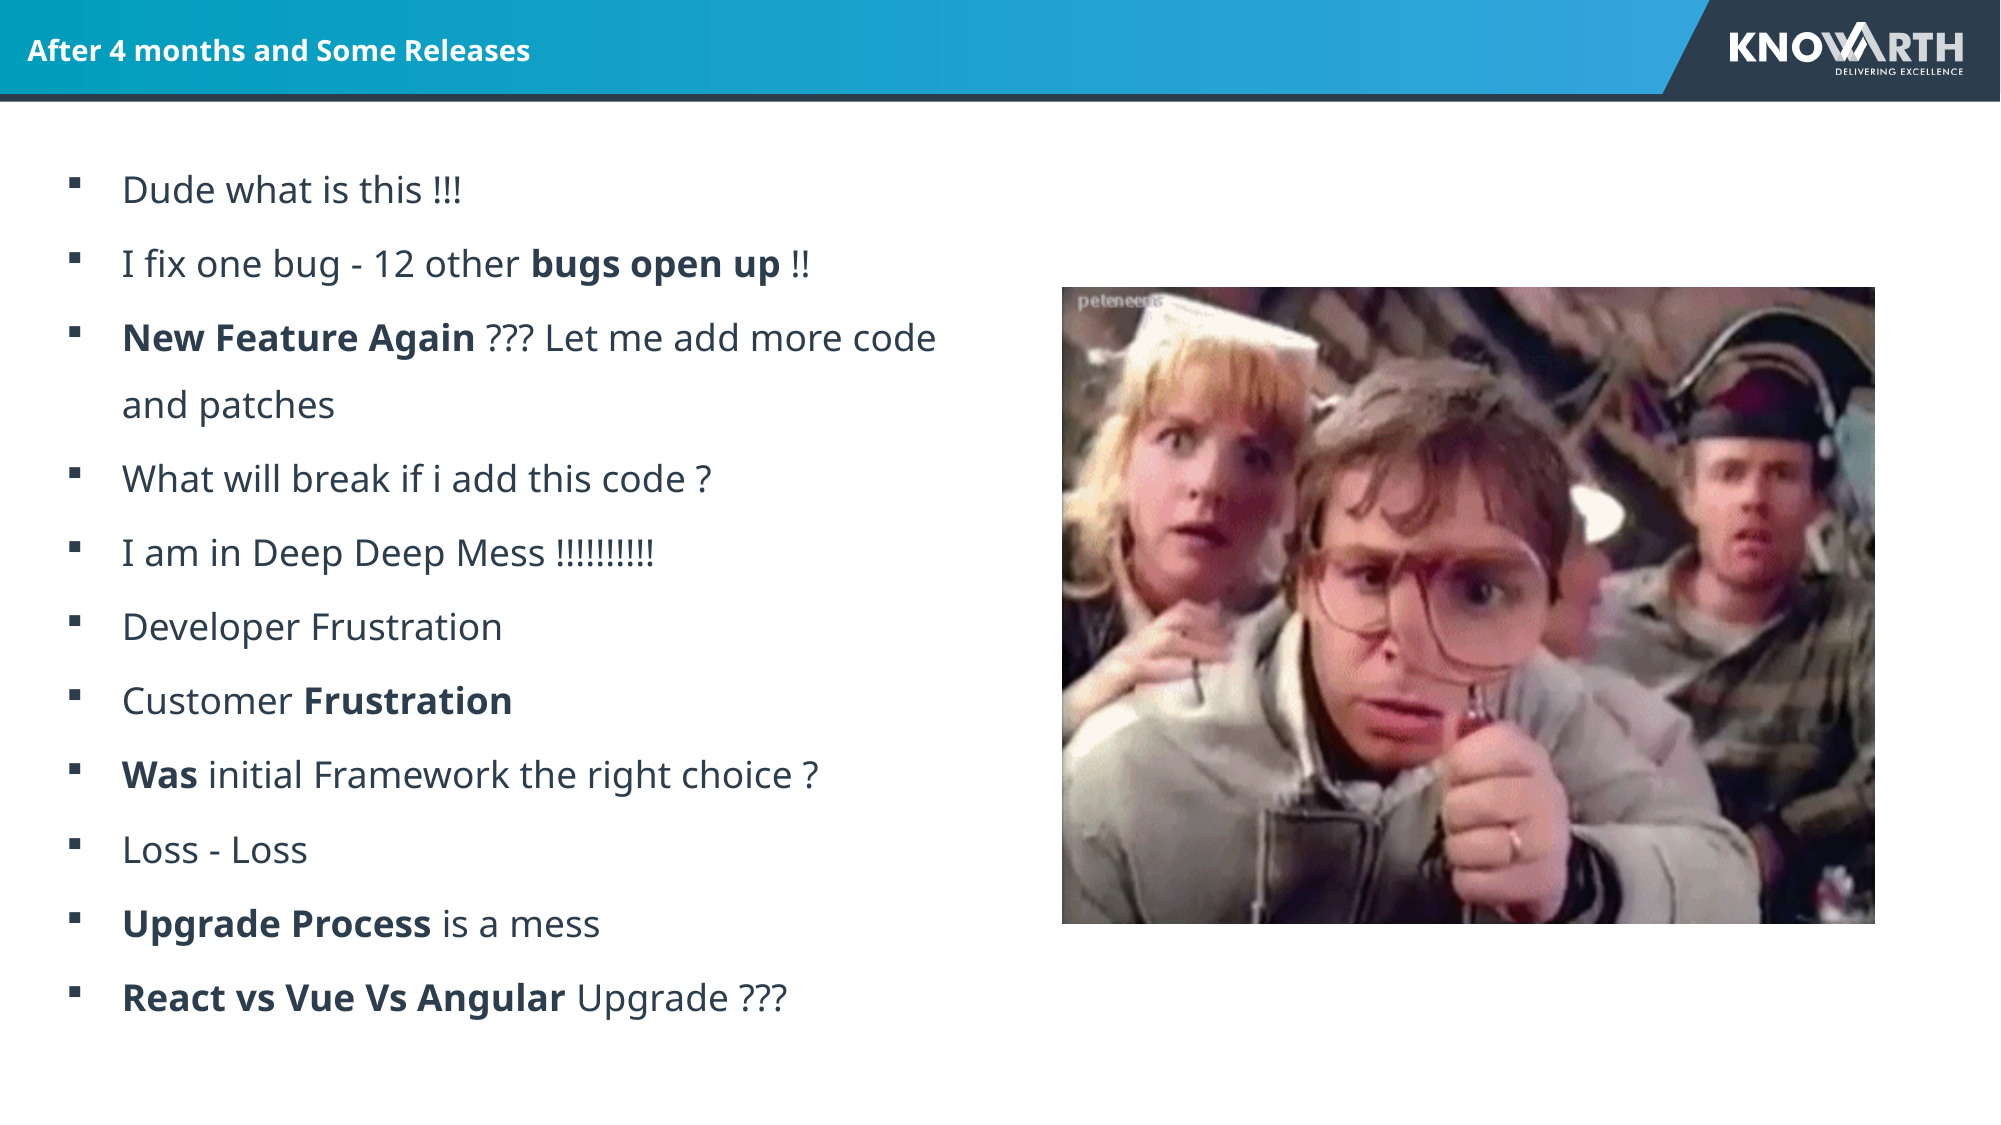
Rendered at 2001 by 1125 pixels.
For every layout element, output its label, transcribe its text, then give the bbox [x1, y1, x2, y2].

text_box Dude what is this !!! I fix one bug - 12 other bugs open up !! New Feature Again ??? Let me add more code and patches What will break if i add this code ? I am in Deep Deep Mess !!!!!!!!!! Developer Frustration Customer Frustration Was initial Framework the right choice ? Loss - Loss Upgrade Process is a mess React vs Vue Vs Angular Upgrade ??? [51, 136, 1024, 1030]
picture [1730, 22, 1963, 75]
title After 4 months and Some Releases [12, 12, 1163, 88]
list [1062, 287, 1875, 924]
